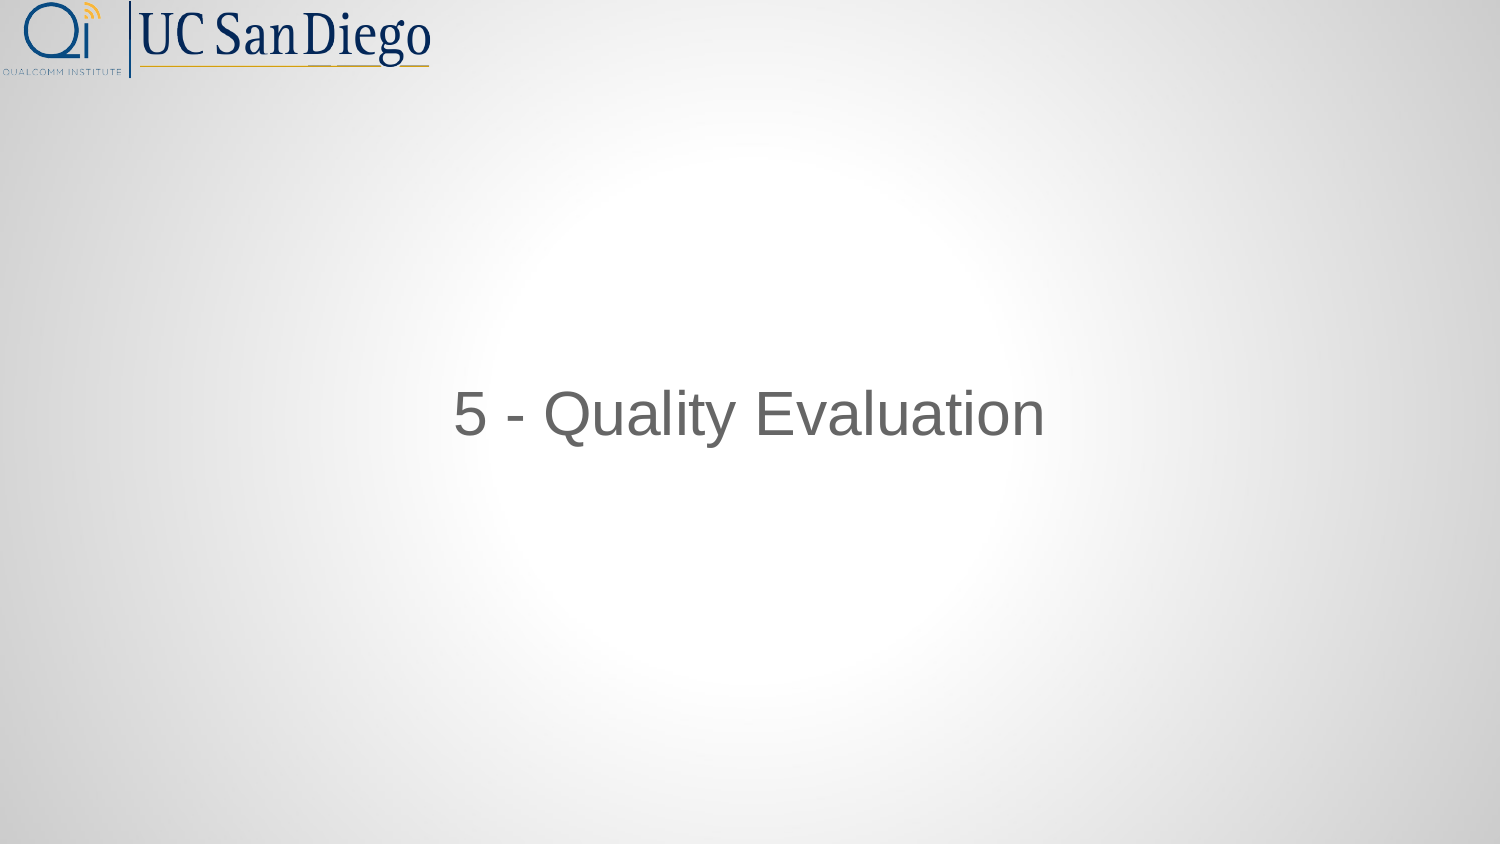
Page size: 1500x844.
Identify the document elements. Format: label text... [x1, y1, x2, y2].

picture [0, 0, 1500, 844]
text_box 5 - Quality Evaluation [112, 357, 1388, 487]
